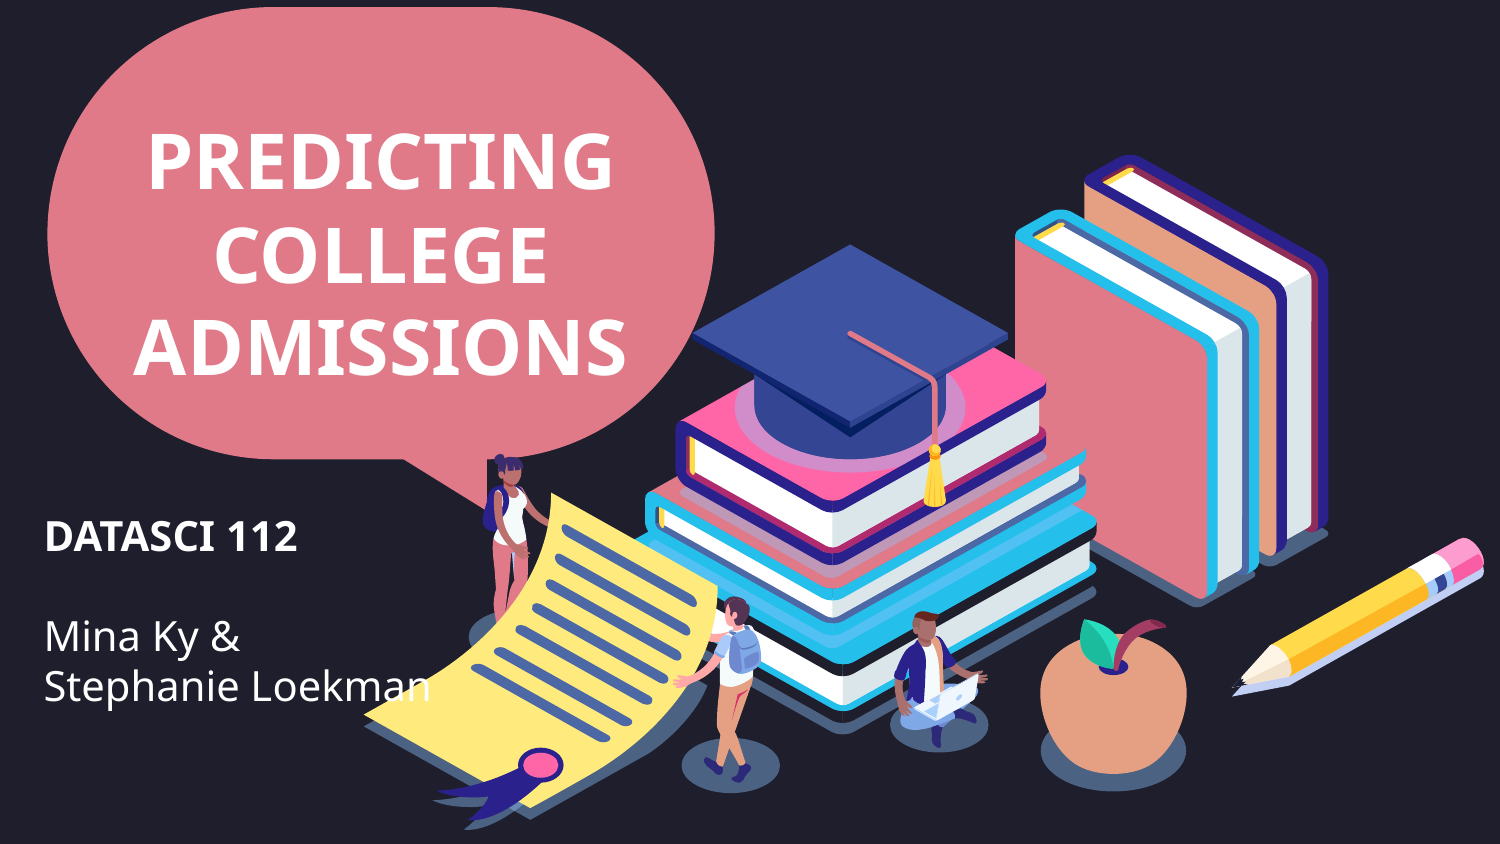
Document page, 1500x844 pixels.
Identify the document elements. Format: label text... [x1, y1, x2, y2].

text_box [363, 154, 1485, 831]
text_box DATASCI 112 Mina Ky & Stephanie Loekman [28, 494, 358, 725]
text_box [47, 6, 715, 512]
